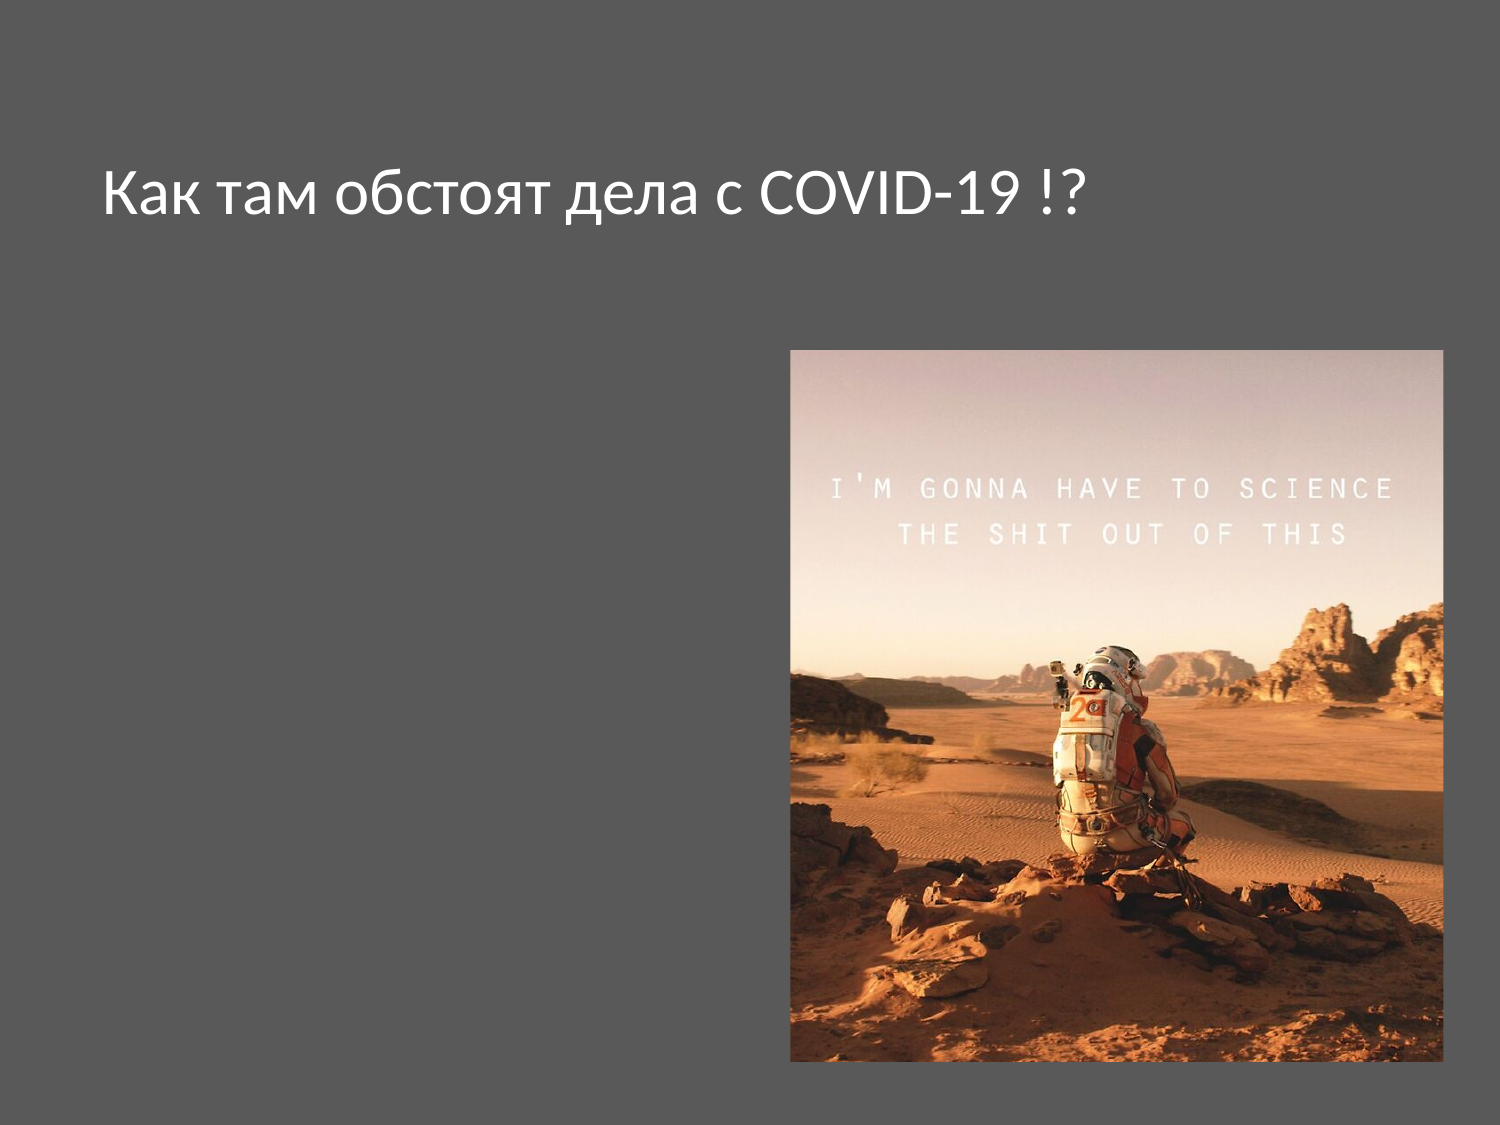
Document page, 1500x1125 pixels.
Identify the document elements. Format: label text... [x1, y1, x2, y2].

title Как там обстоят дела с COVID-19 !? [87, 112, 1438, 263]
picture [790, 349, 1444, 1062]
